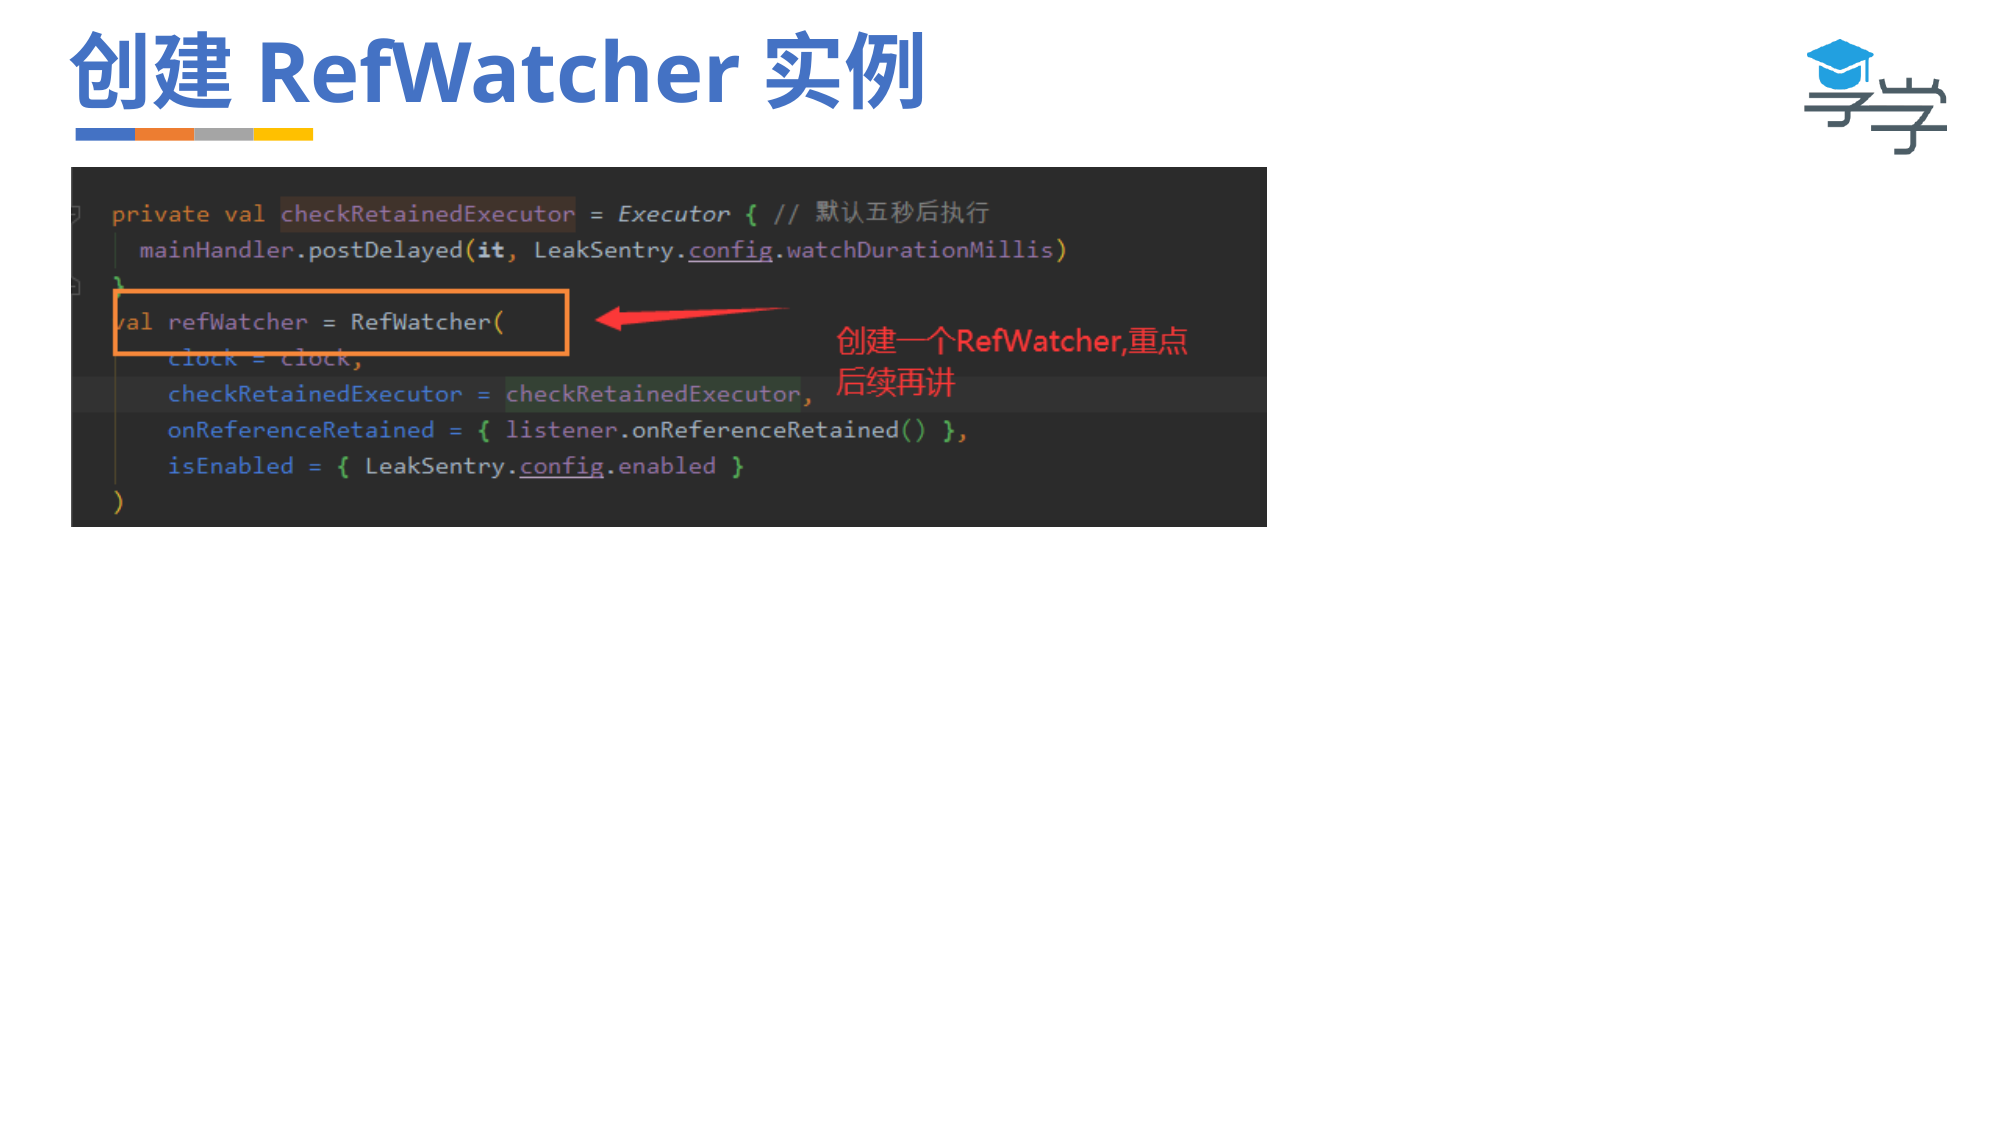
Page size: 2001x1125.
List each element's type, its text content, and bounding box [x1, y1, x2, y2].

title 创建RefWatcher实例 [53, 20, 1779, 129]
picture [1799, 20, 1952, 173]
picture [71, 167, 1267, 527]
